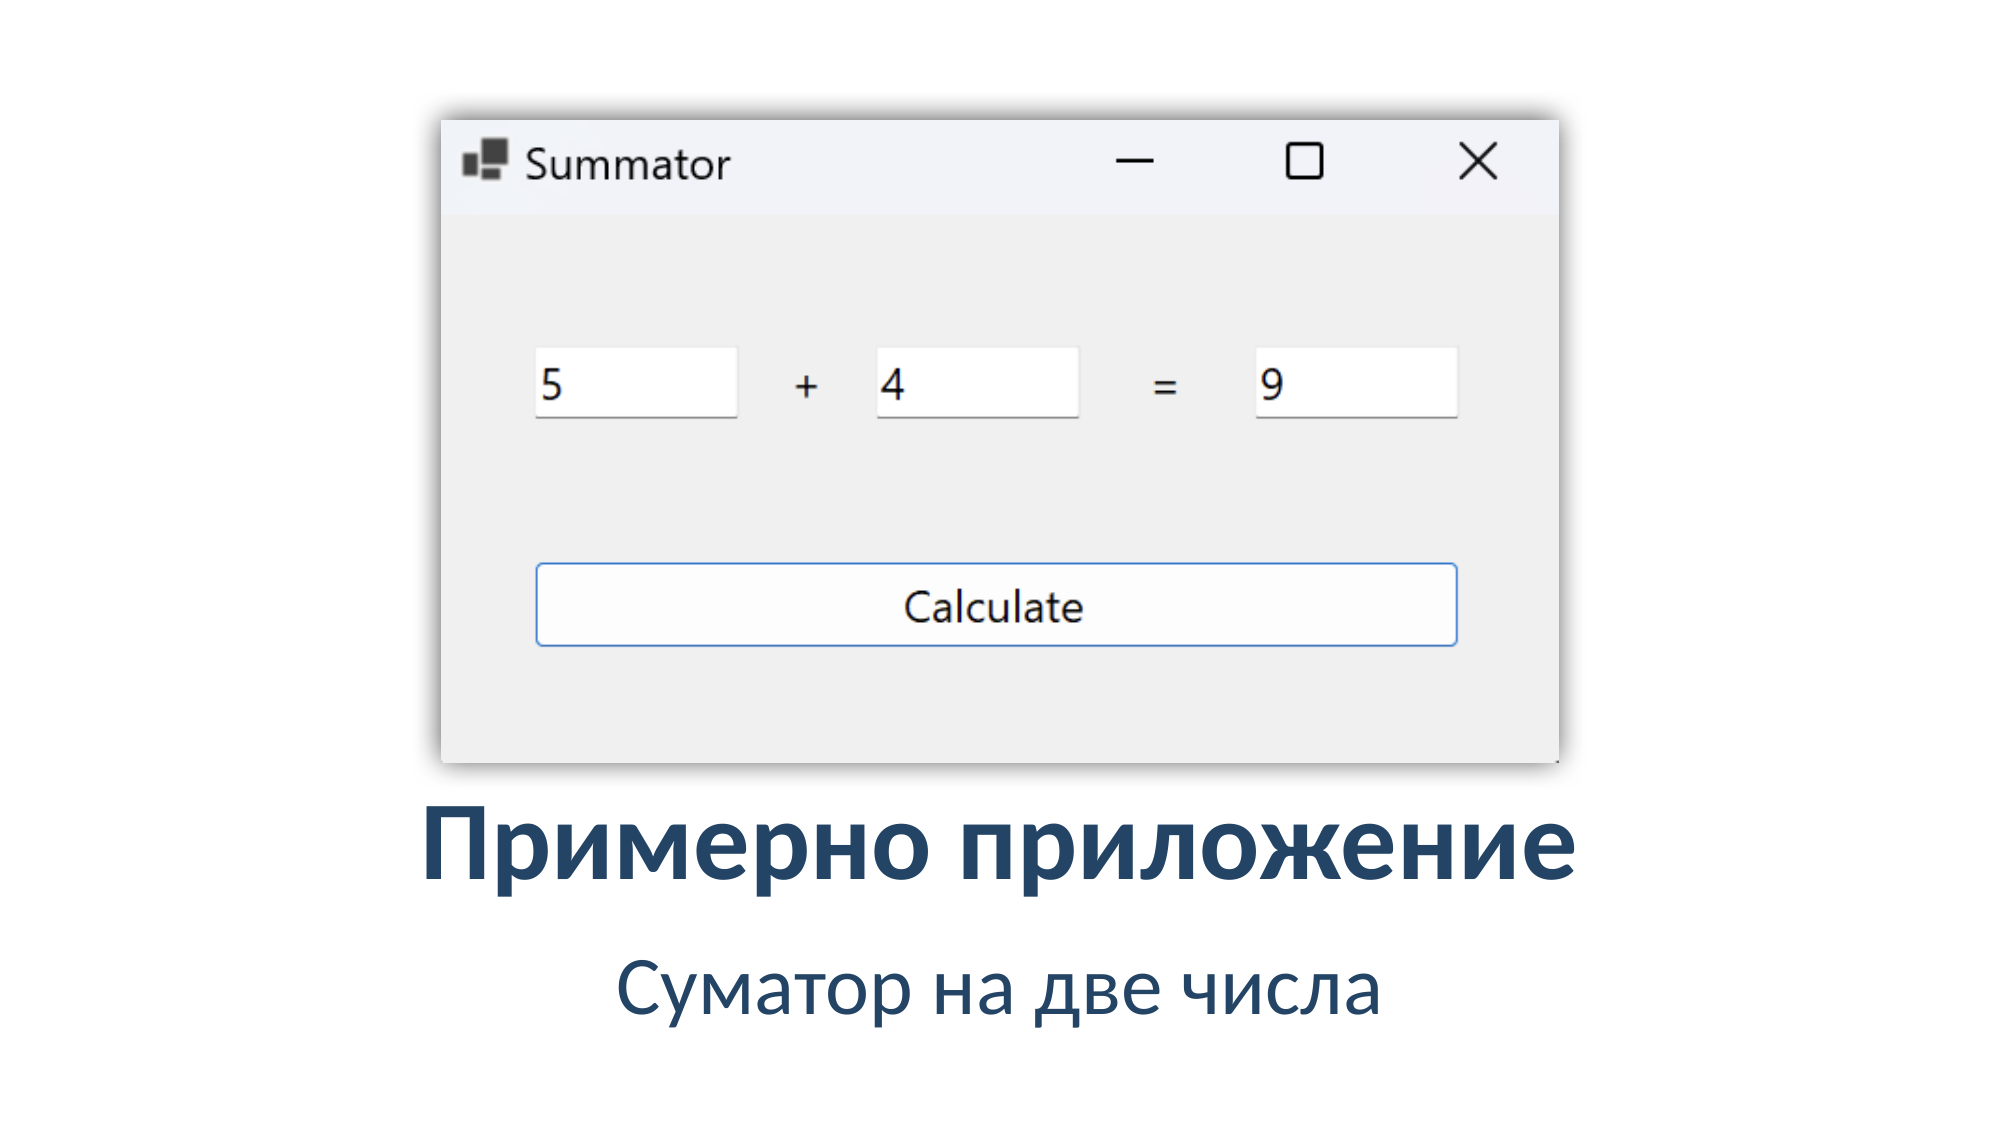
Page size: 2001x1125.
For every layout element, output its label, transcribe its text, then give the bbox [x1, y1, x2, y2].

picture [441, 120, 1559, 763]
subtitle Суматор на две числа [100, 916, 1900, 1043]
title Примерно приложение [100, 771, 1900, 898]
